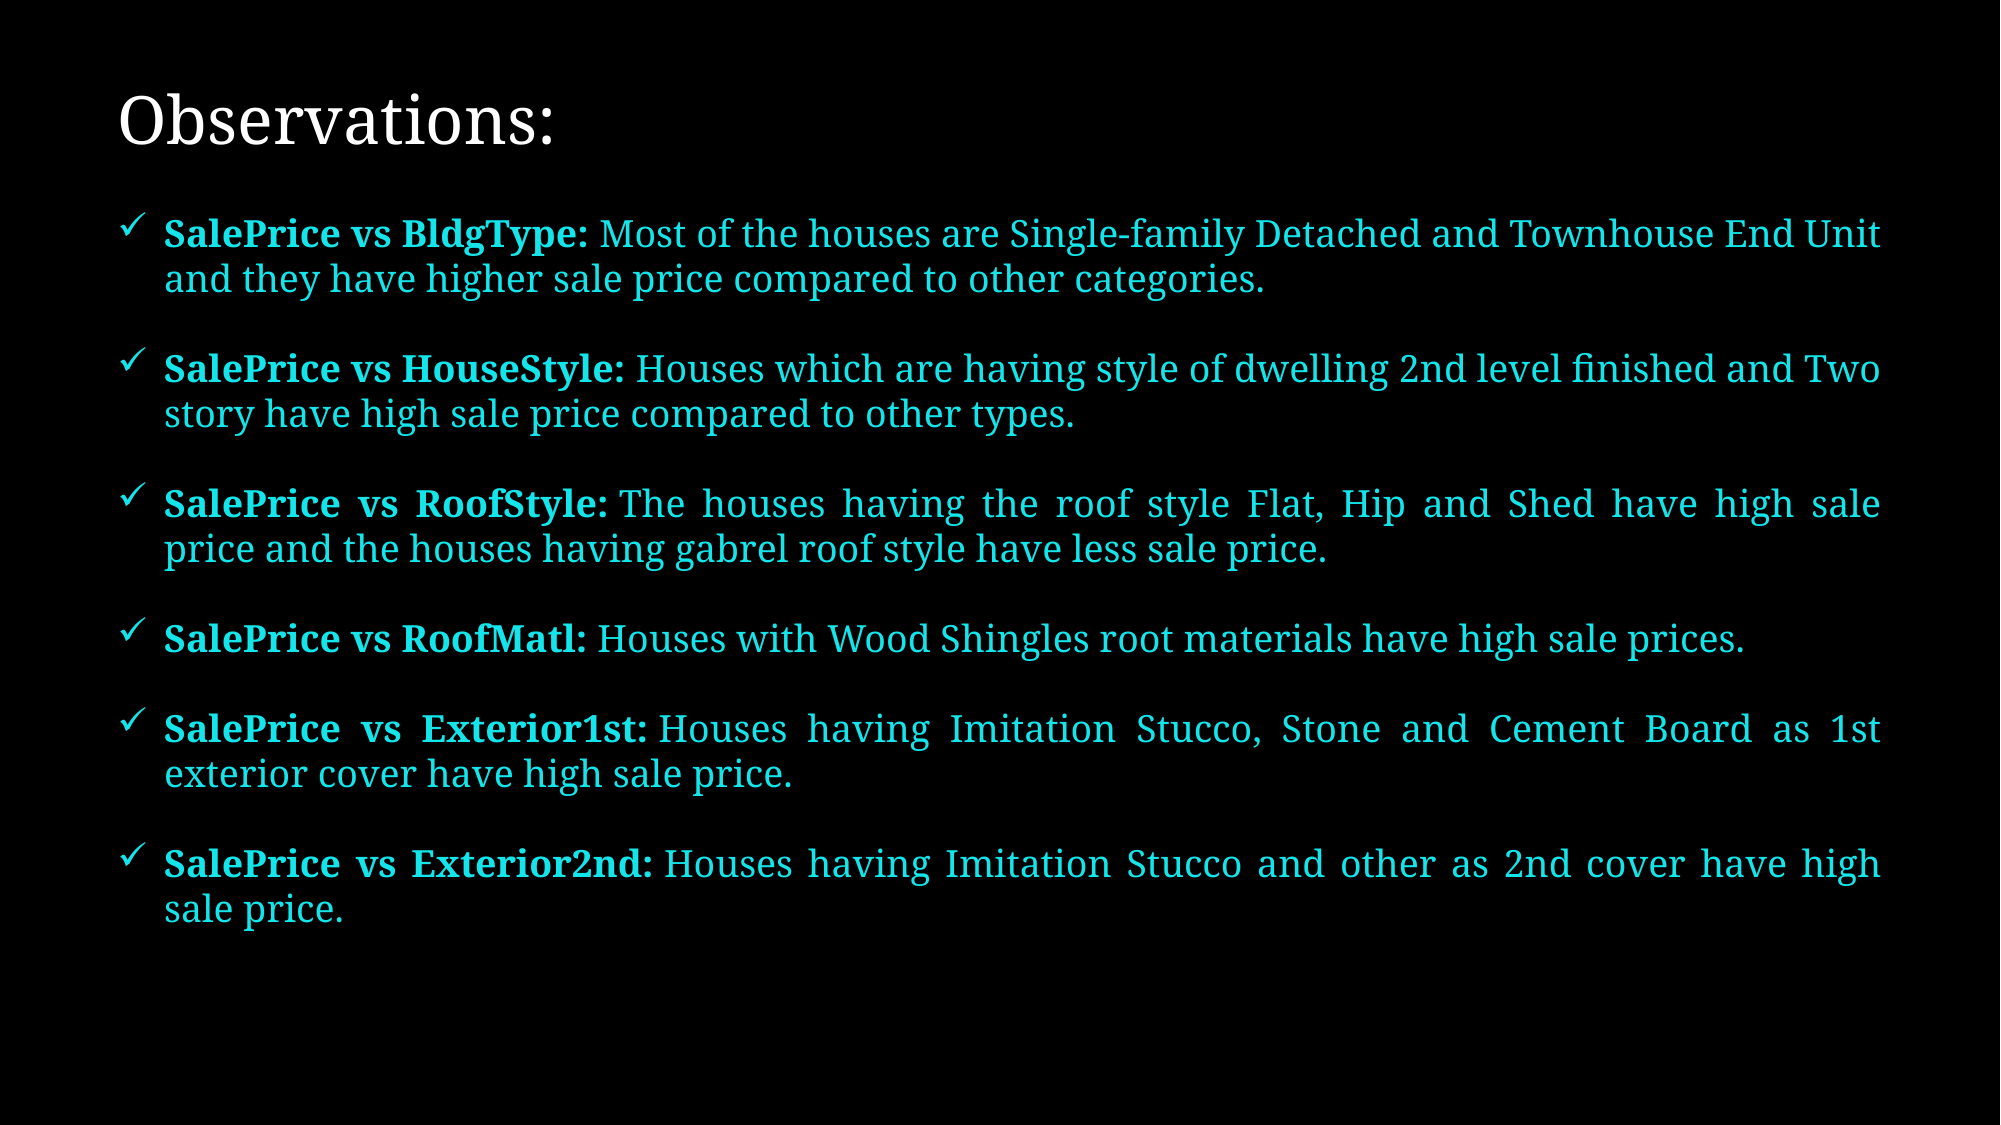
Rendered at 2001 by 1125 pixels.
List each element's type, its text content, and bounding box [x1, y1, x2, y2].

text_box SalePrice vs BldgType: Most of the houses are Single-family Detached and Townhouse End Unit and they have higher sale price compared to other categories. SalePrice vs HouseStyle: Houses which are having style of dwelling 2nd level finished and Two story have high sale price compared to other types. SalePrice vs RoofStyle: The houses having the roof style Flat, Hip and Shed have high sale price and the houses having gabrel roof style have less sale price. SalePrice vs RoofMatl: Houses with Wood Shingles root materials have high sale prices. SalePrice vs Exterior1st: Houses having Imitation Stucco, Stone and Cement Board as 1st exterior cover have high sale price. SalePrice vs Exterior2nd: Houses having Imitation Stucco and other as 2nd cover have high sale price. [102, 202, 1898, 938]
text_box Observations: [102, 70, 1898, 165]
